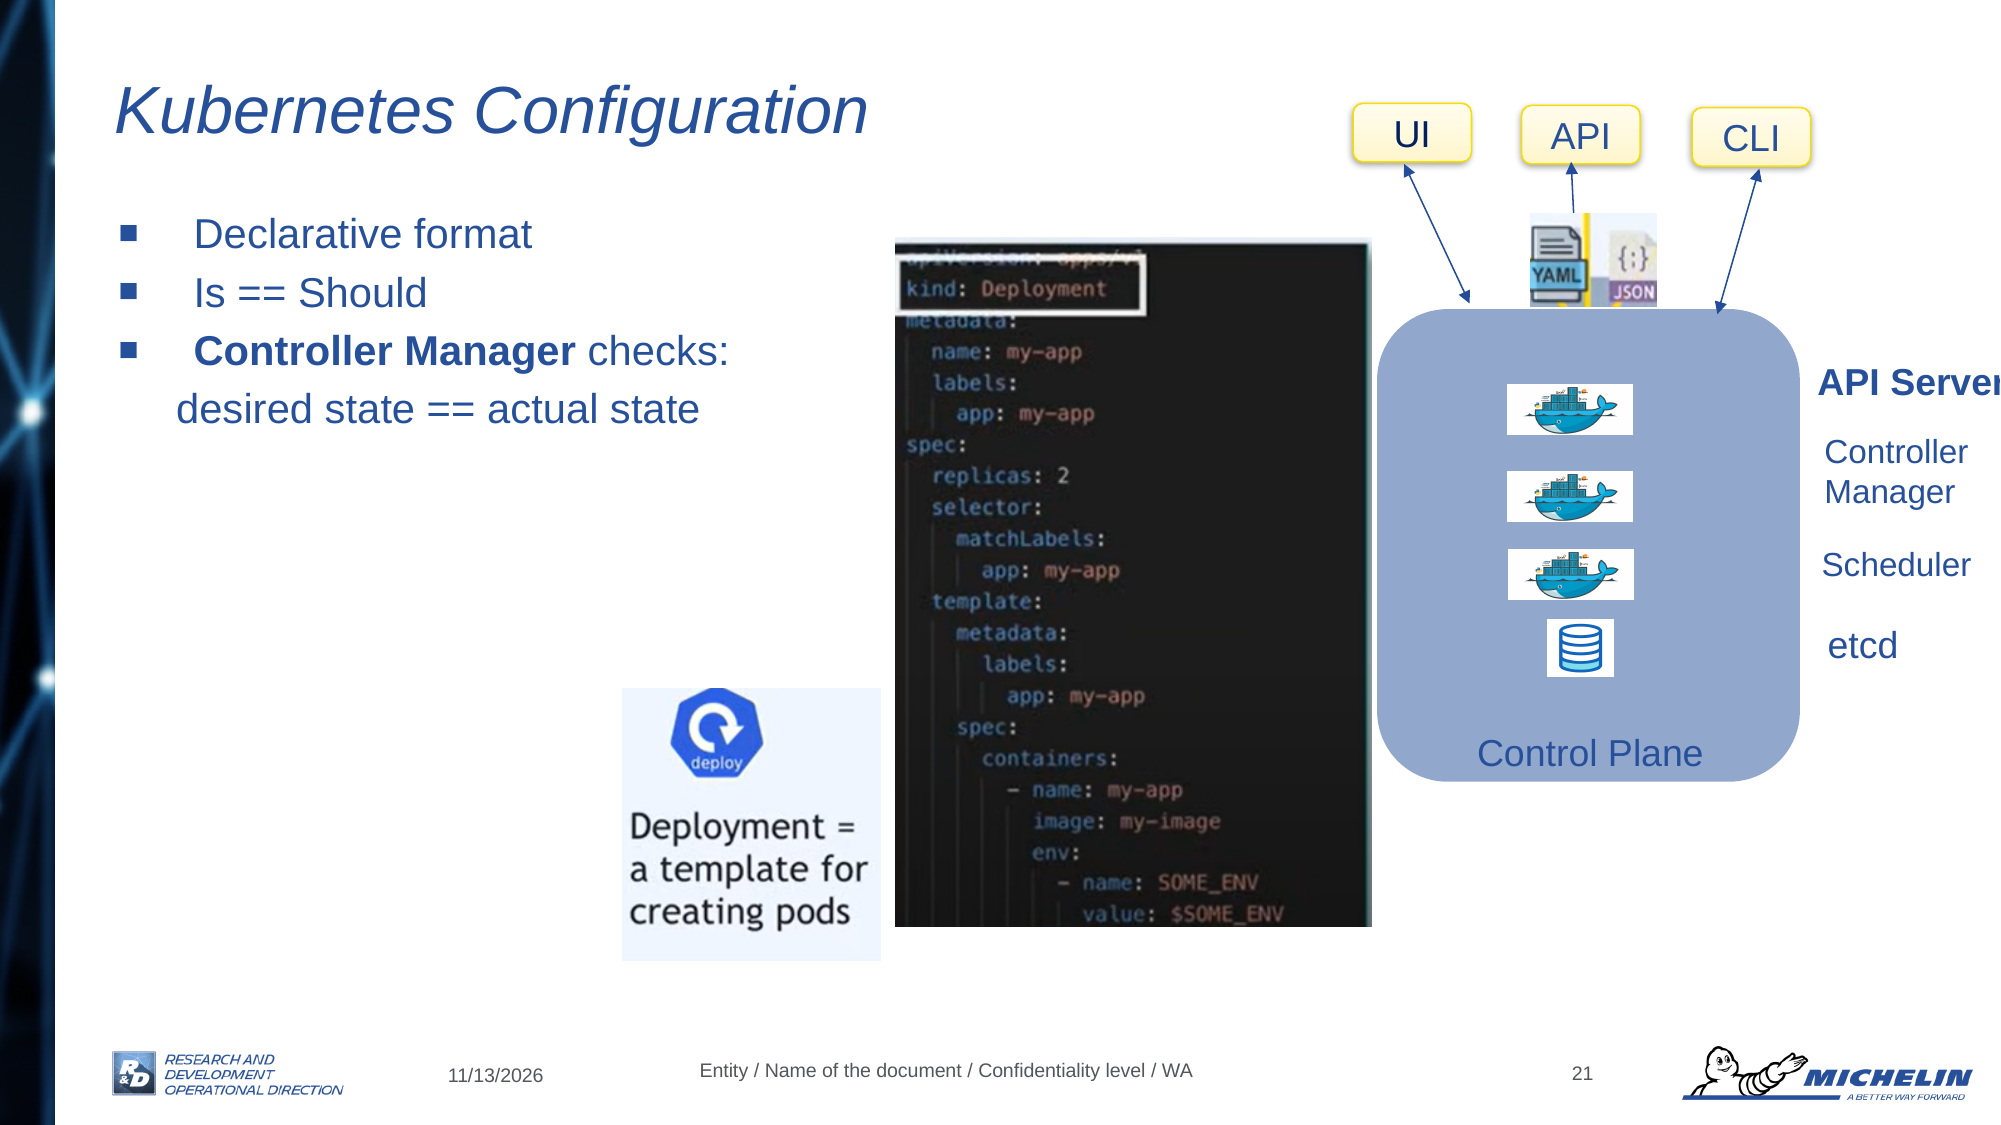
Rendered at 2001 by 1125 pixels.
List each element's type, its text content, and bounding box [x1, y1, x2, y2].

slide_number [432, 1044, 638, 1105]
picture [102, 1041, 384, 1100]
title Kubernetes Configuration [99, 45, 1900, 169]
picture [1665, 1029, 1989, 1116]
picture [622, 687, 881, 961]
list Declarative format Is == Should Controller Manager checks: desired state == actual state [103, 199, 856, 686]
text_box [1352, 102, 2000, 782]
picture [895, 237, 1372, 927]
slide_number 21 [1377, 1042, 1609, 1103]
picture [0, 0, 54, 1125]
